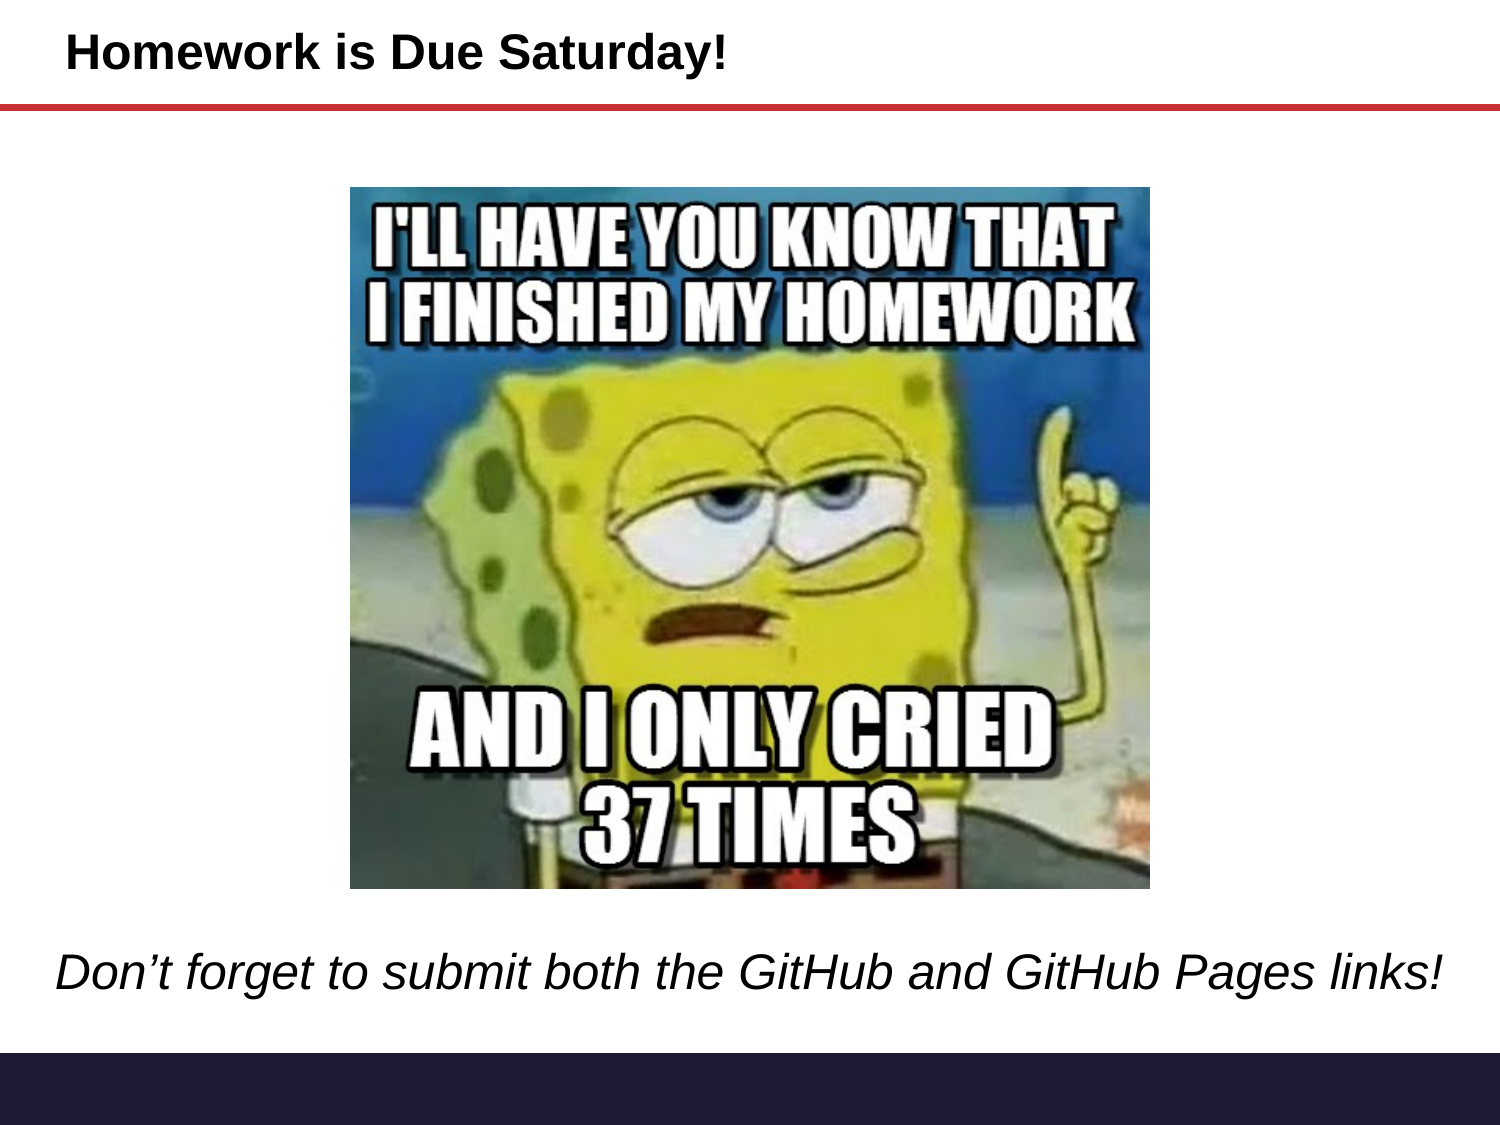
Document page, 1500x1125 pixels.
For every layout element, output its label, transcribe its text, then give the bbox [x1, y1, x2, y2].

text_box Don’t forget to submit both the GitHub and GitHub Pages links! [24, 844, 1475, 1095]
picture [349, 187, 1151, 889]
title Homework is Due Saturday! [50, 0, 948, 108]
